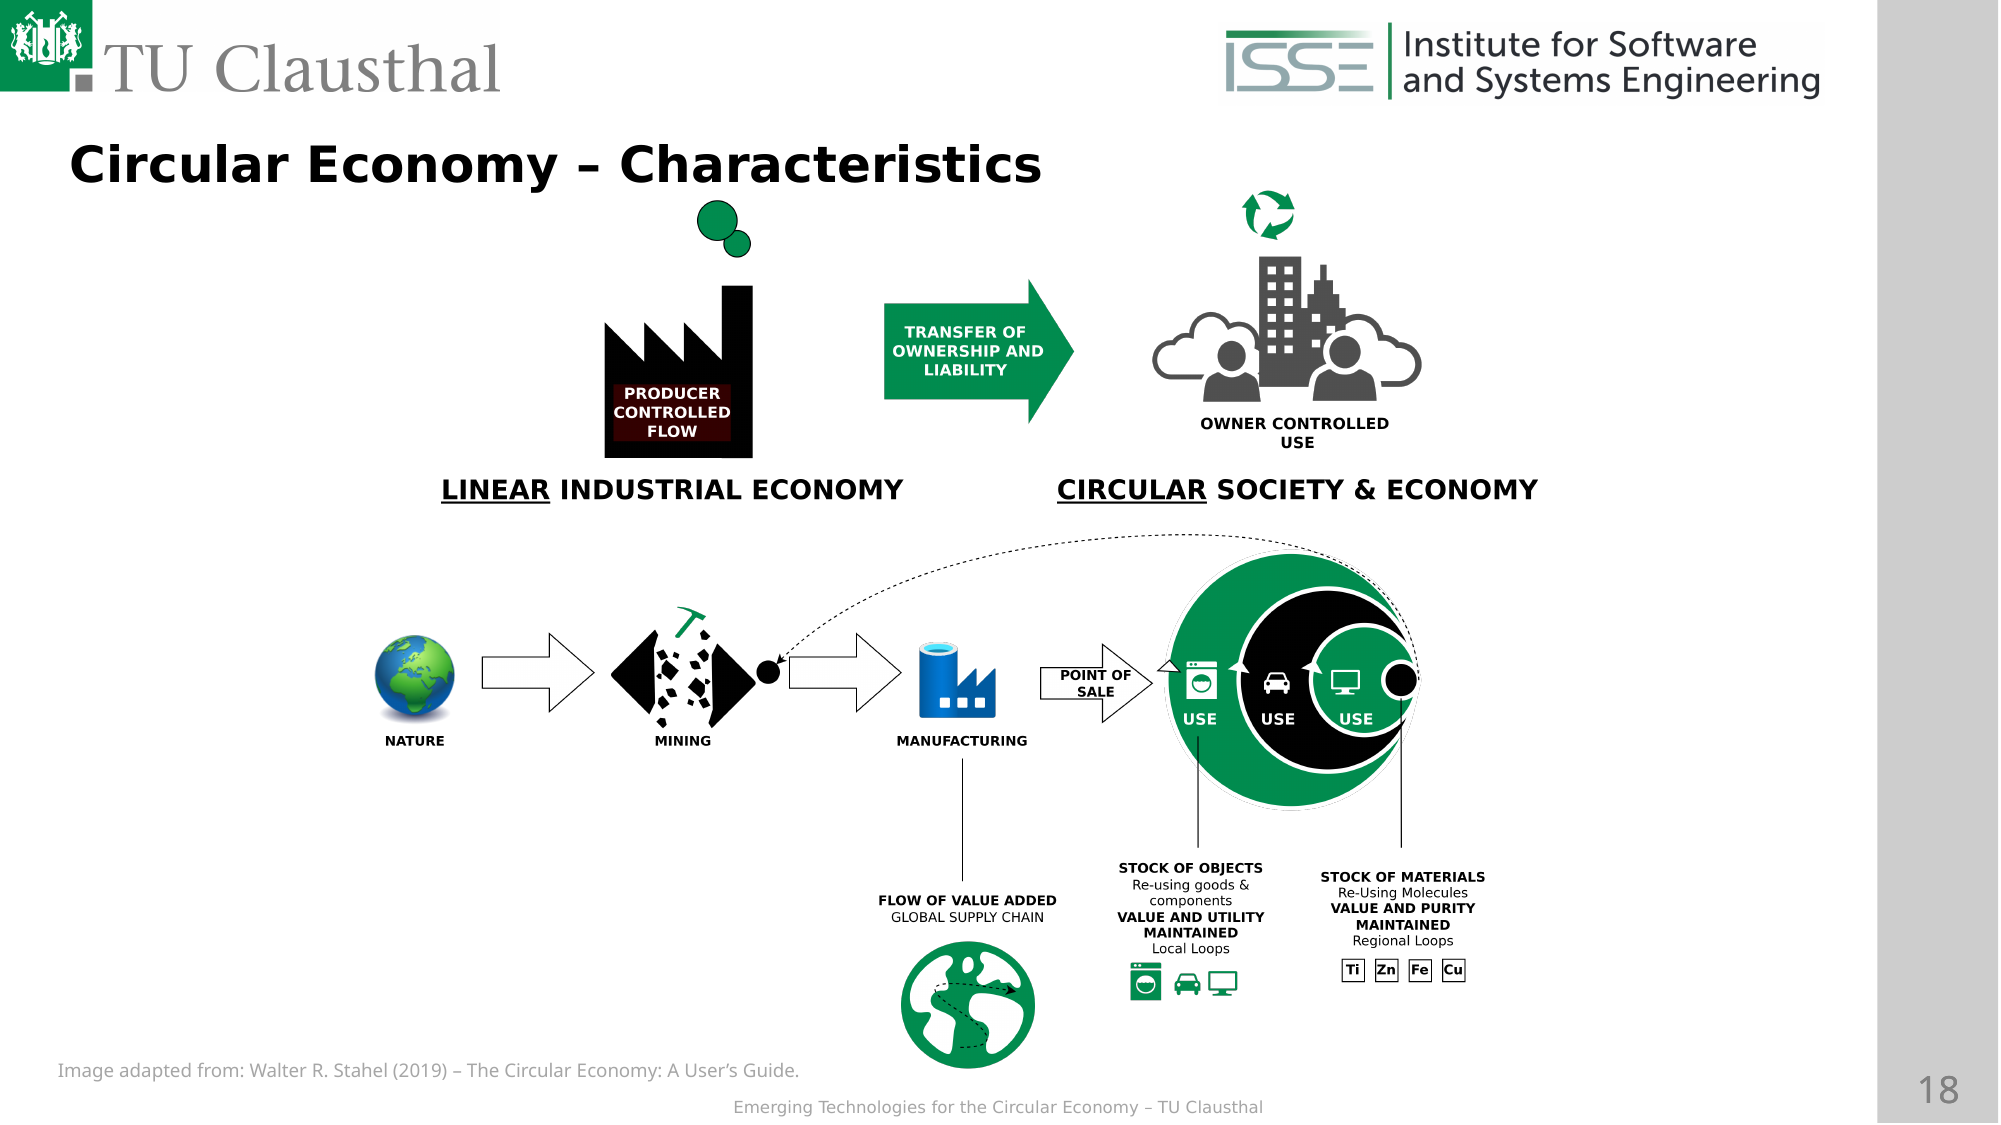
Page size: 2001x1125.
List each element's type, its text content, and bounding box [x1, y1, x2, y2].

text_box Circular Economy – Characteristics [55, 125, 1818, 207]
picture [1218, 22, 1825, 106]
picture [370, 189, 1538, 1069]
text_box Image adapted from: Walter R. Stahel (2019) – The Circular Economy: A User’s Guide. [43, 1051, 1105, 1089]
picture [0, 0, 500, 92]
